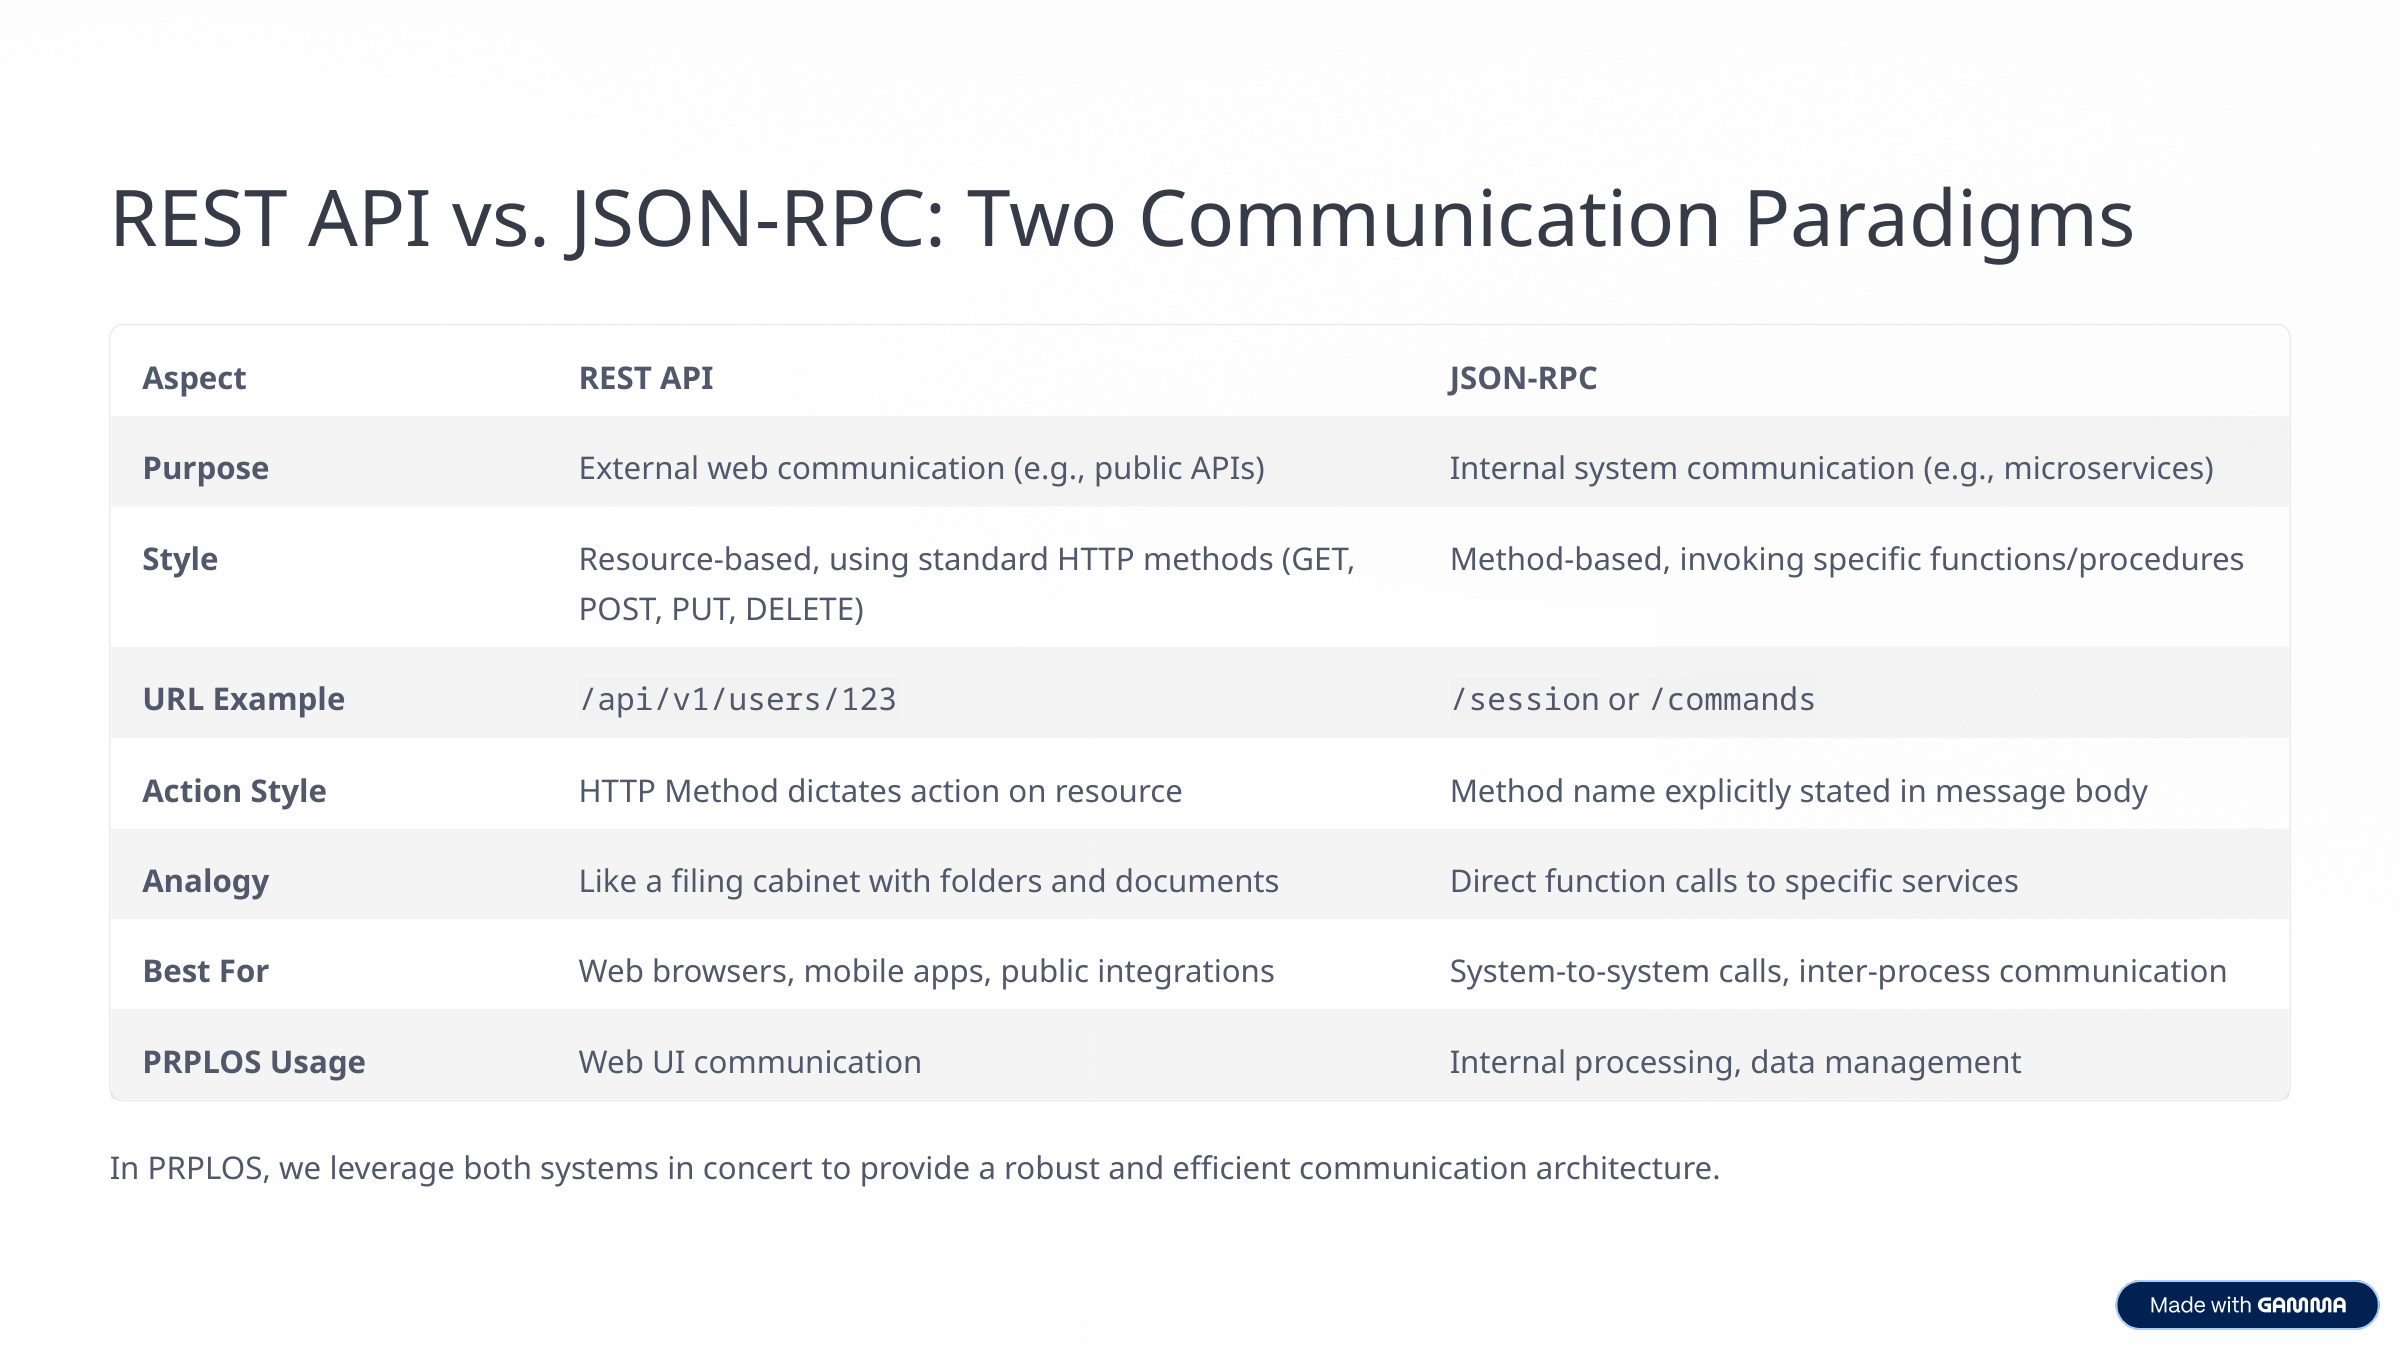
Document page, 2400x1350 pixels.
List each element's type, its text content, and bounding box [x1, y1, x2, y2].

text_box Purpose [142, 436, 515, 487]
text_box Web browsers, mobile apps, public integrations [578, 938, 1386, 990]
text_box HTTP Method dictates action on resource [578, 758, 1386, 809]
text_box [110, 918, 2289, 1009]
text_box Resource-based, using standard HTTP methods (GET, POST, PUT, DELETE) [578, 526, 1386, 627]
text_box [110, 325, 2289, 416]
text_box In PRPLOS, we leverage both systems in concert to provide a robust and efficient communication architecture. [109, 1135, 2291, 1187]
text_box Action Style [142, 758, 515, 809]
text_box Method name explicitly stated in message body [1449, 758, 2258, 809]
text_box Analogy [142, 848, 515, 899]
text_box REST API vs. JSON-RPC: Two Communication Paradigms [109, 163, 2263, 262]
text_box REST API [578, 345, 1386, 396]
text_box [110, 506, 2289, 646]
text_box Method-based, invoking specific functions/procedures [1449, 526, 2258, 577]
text_box Style [142, 526, 515, 577]
text_box Web UI communication [578, 1029, 1386, 1080]
text_box System-to-system calls, inter-process communication [1449, 938, 2258, 990]
text_box [110, 416, 2289, 506]
text_box URL Example [142, 666, 515, 717]
text_box Aspect [142, 345, 515, 396]
text_box /api/v1/users/123 [578, 666, 1386, 719]
text_box Like a filing cabinet with folders and documents [578, 848, 1386, 899]
text_box [110, 646, 2289, 738]
text_box Internal system communication (e.g., microservices) [1449, 436, 2258, 487]
text_box PRPLOS Usage [142, 1029, 515, 1080]
picture [2106, 1271, 2389, 1339]
text_box Best For [142, 938, 515, 990]
text_box Internal processing, data management [1449, 1029, 2258, 1080]
text_box Direct function calls to specific services [1449, 848, 2258, 899]
text_box [110, 738, 2289, 828]
text_box [110, 1009, 2289, 1100]
text_box [110, 828, 2289, 918]
text_box External web communication (e.g., public APIs) [578, 436, 1386, 487]
text_box /session or /commands [1449, 666, 2258, 719]
text_box JSON-RPC [1449, 345, 2258, 396]
